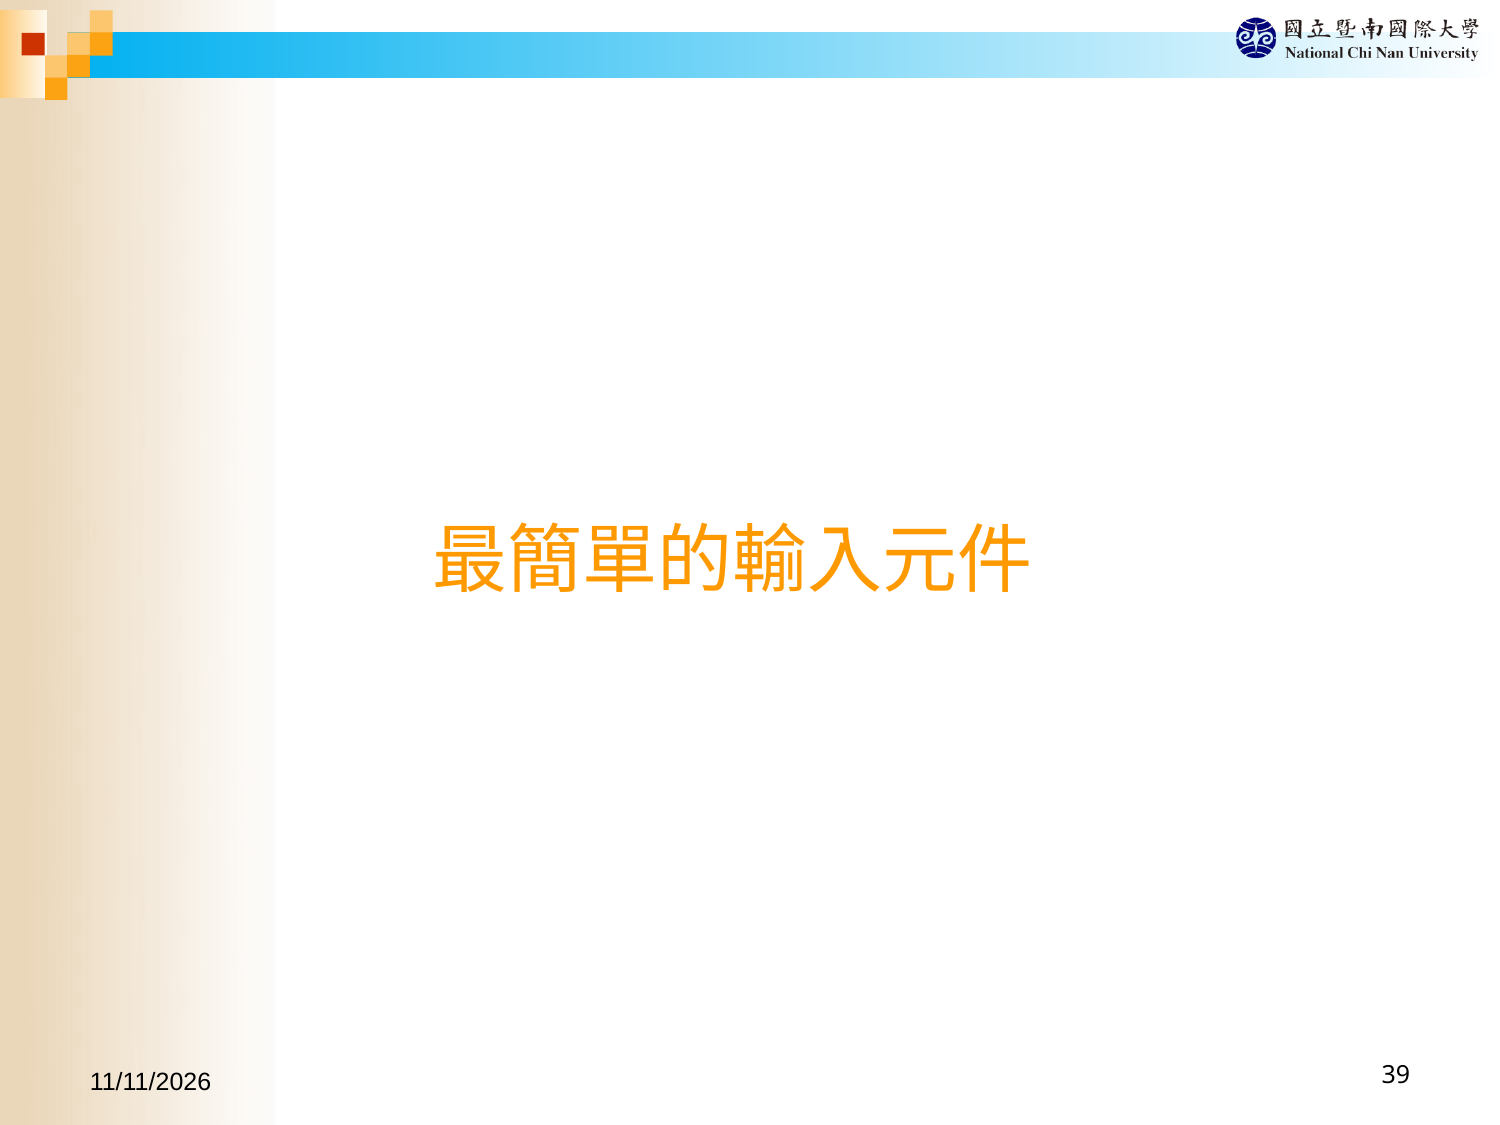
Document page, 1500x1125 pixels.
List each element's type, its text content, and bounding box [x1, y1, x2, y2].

picture [1234, 10, 1485, 67]
text_box 2017/10/2 [75, 1024, 425, 1103]
text_box 39 [1074, 1024, 1425, 1100]
title 最簡單的輸入元件 [214, 444, 1252, 670]
